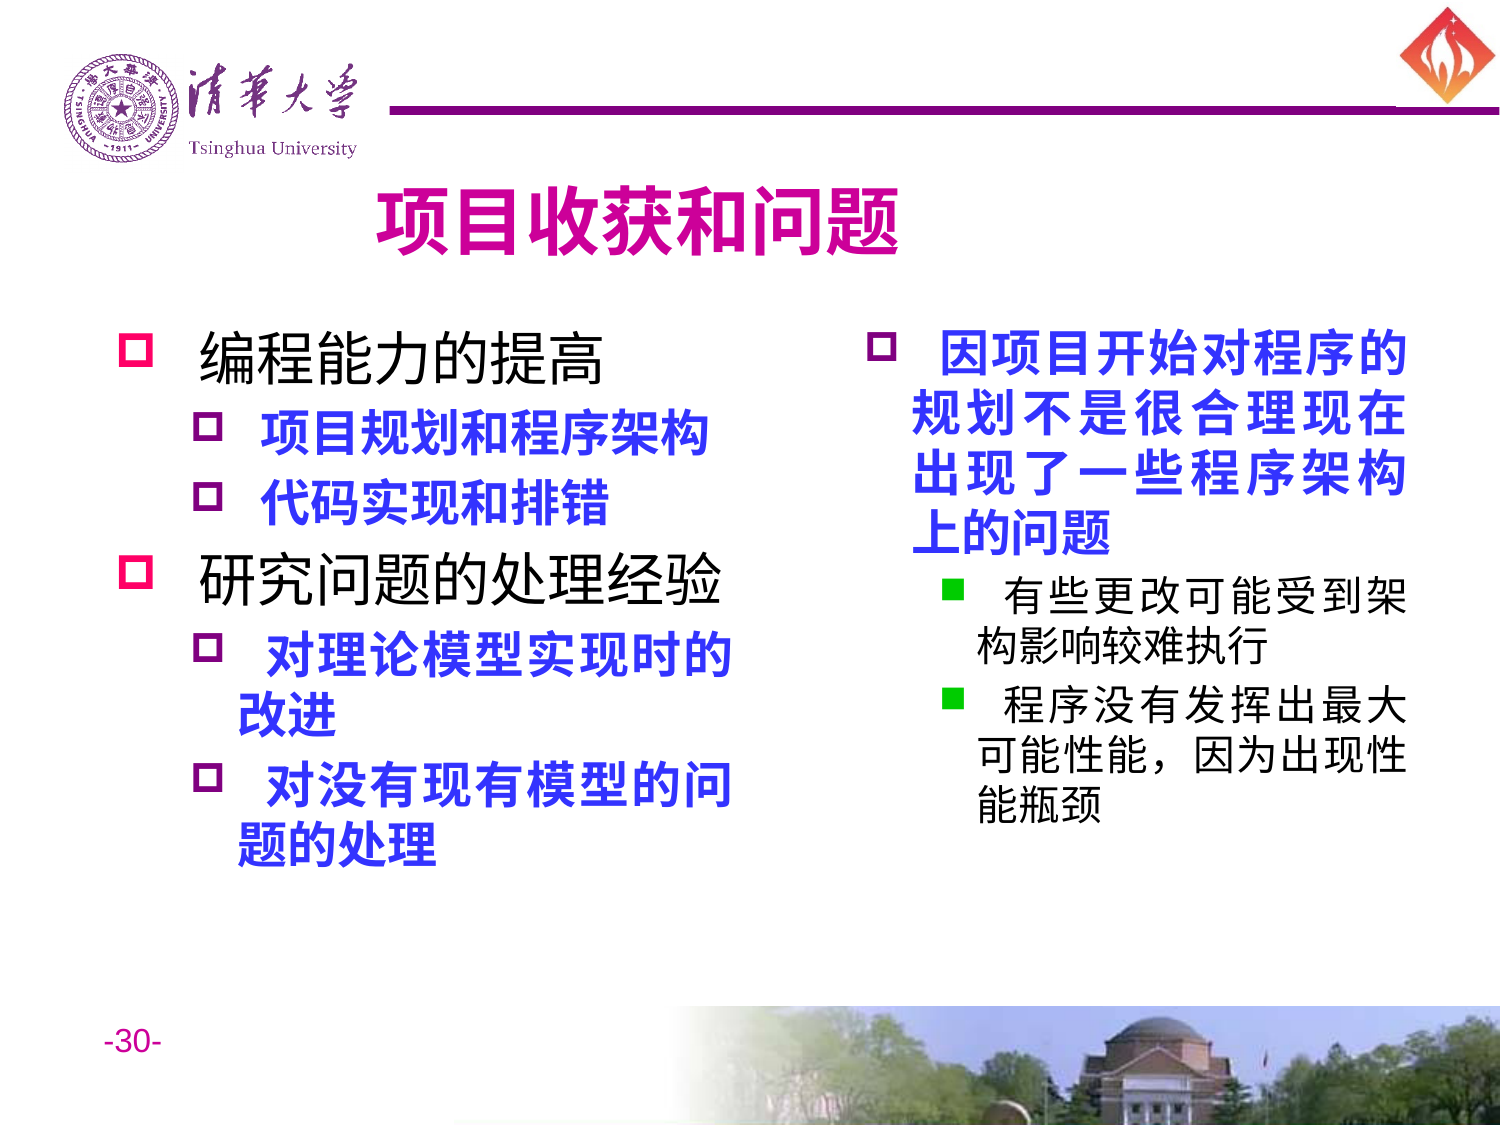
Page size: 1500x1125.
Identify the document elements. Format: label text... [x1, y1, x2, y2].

picture [64, 54, 361, 173]
title 项目收获和问题 [360, 160, 1424, 280]
list 编程能力的提高 项目规划和程序架构 代码实现和排错 研究问题的处理经验 对理论模型实现时的改进 对没有现有模型的问题的处理 [100, 314, 750, 988]
picture [1396, 2, 1500, 107]
picture [454, 1006, 1500, 1125]
list 因项目开始对程序的规划不是很合理现在出现了一些程序架构上的问题 有些更改可能受到架构影响较难执行 程序没有发挥出最大可能性能，因为出现性能瓶颈 [774, 314, 1424, 988]
